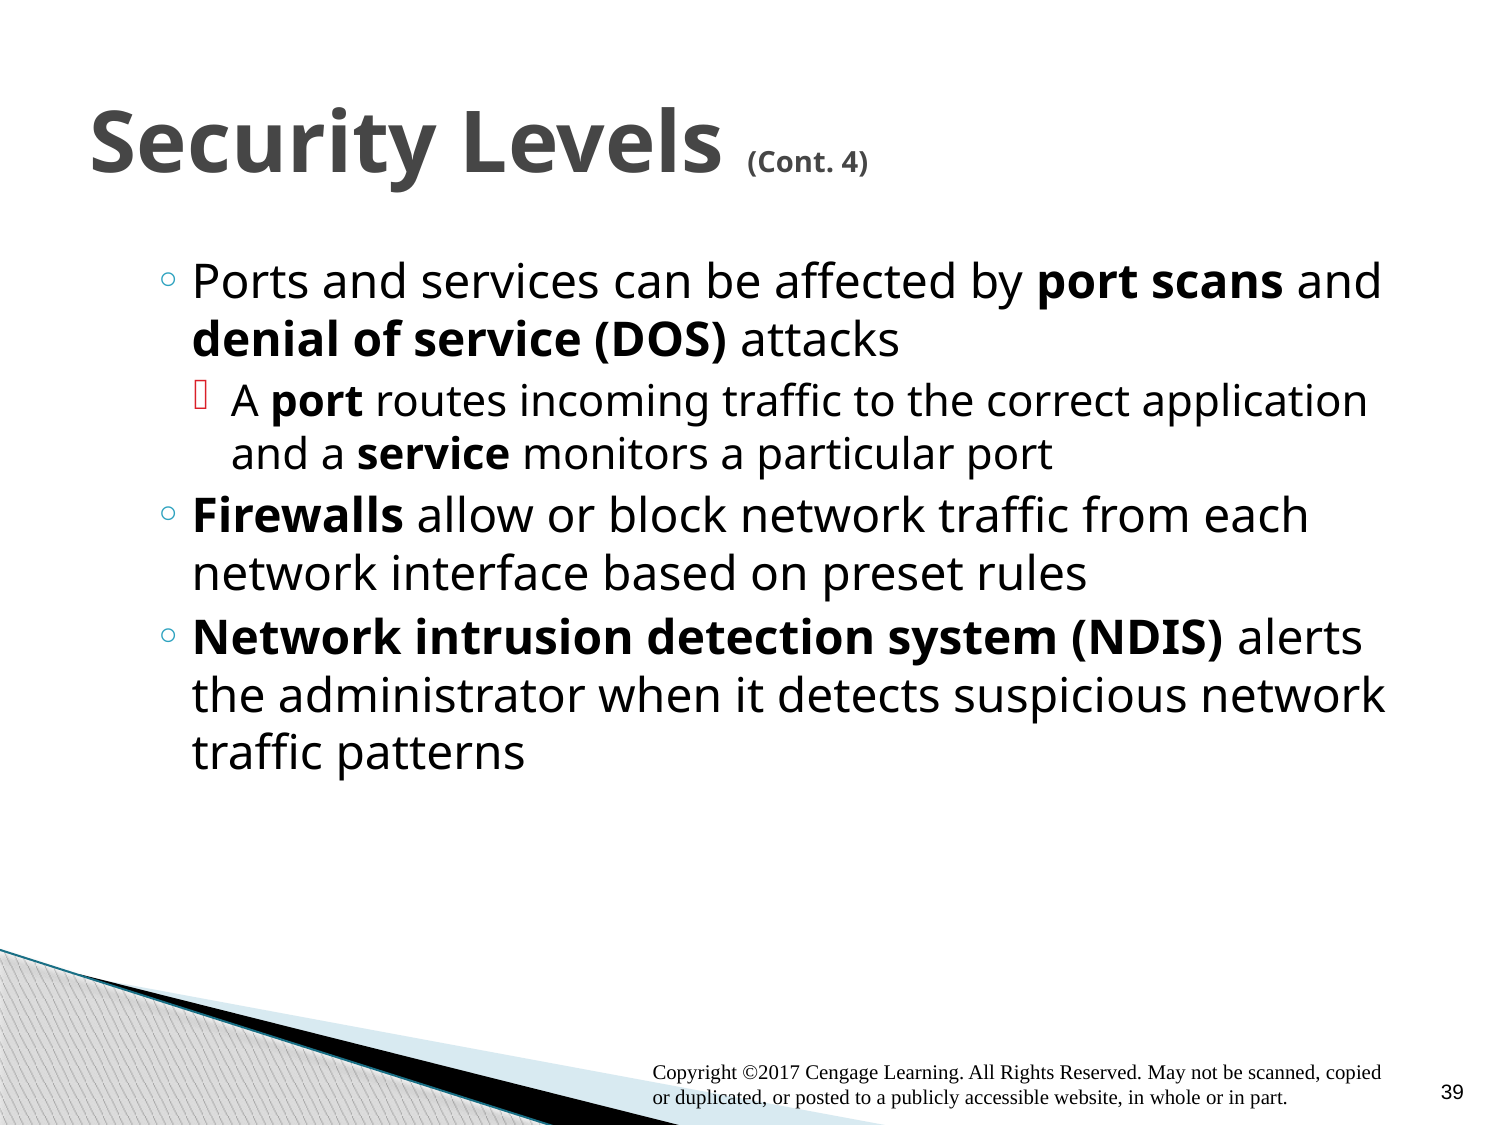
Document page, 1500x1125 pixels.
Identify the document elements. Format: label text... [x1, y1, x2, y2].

title Security Levels (Cont. 4) [75, 45, 1425, 233]
list Ports and services can be affected by port scans and denial of service (DOS) attacks A port routes incoming traffic to the correct application and a service monitors a particular port Firewalls allow or block network traffic from each network interface based on preset rules Network intrusion detection system (NDIS) alerts the administrator when it detects suspicious network traffic patterns [75, 243, 1425, 986]
slide_number 39 [1418, 1051, 1479, 1112]
